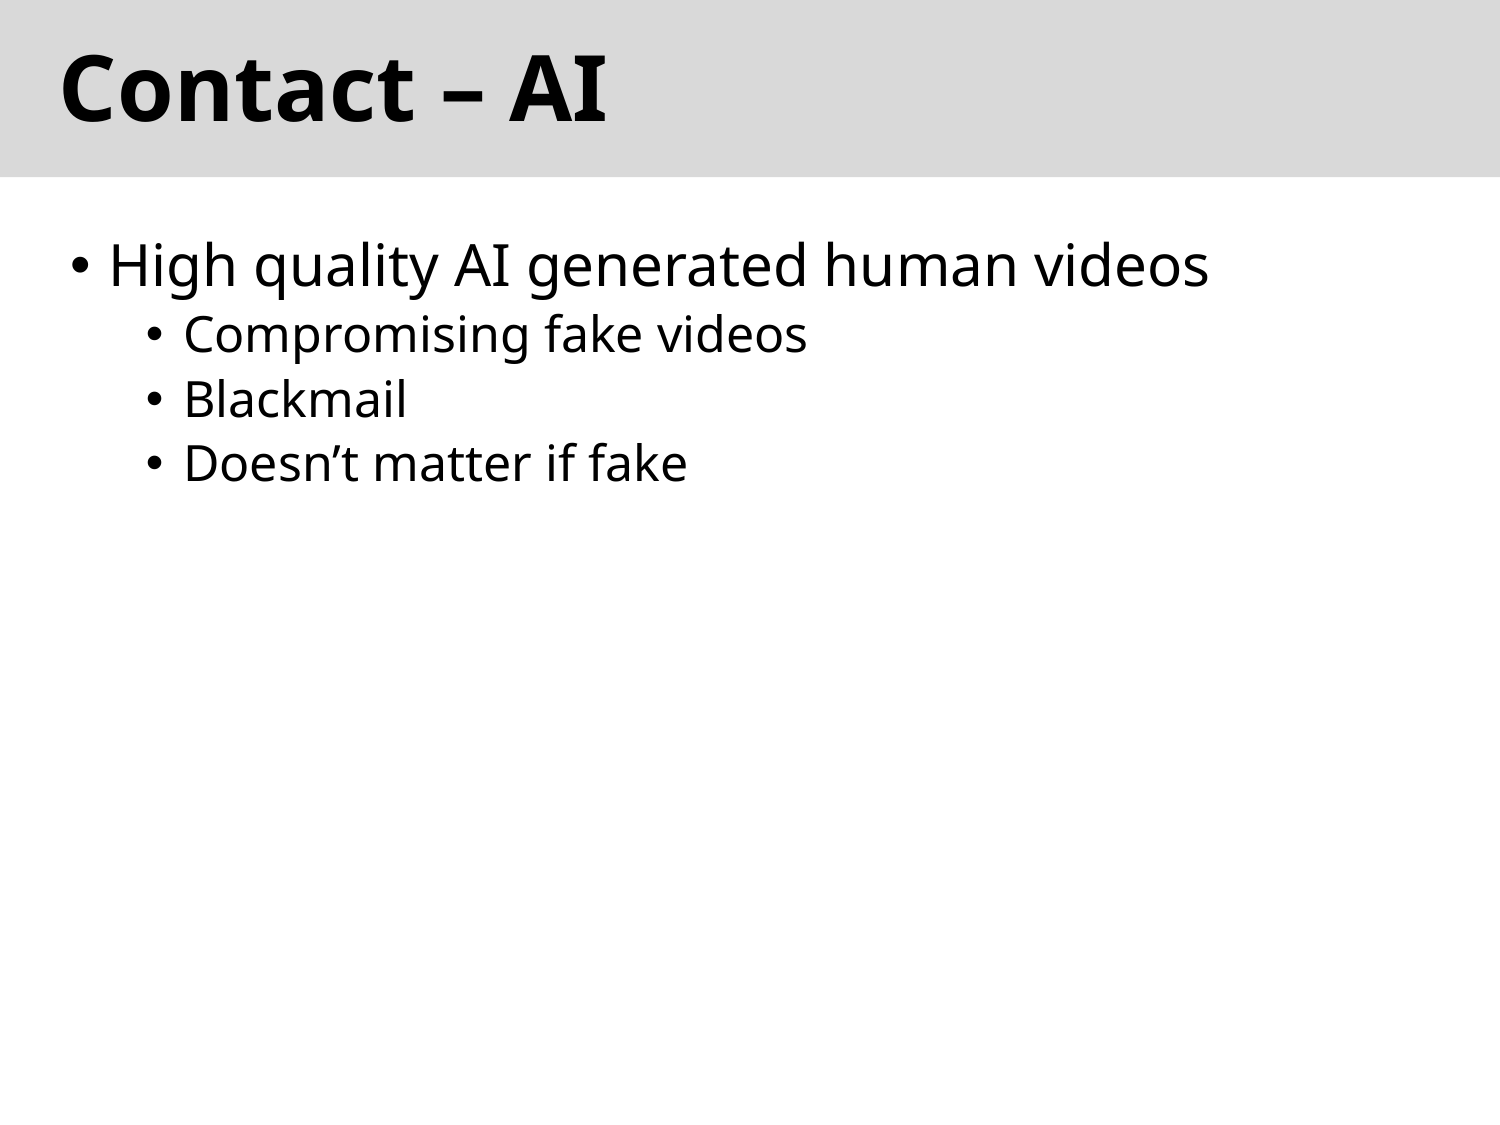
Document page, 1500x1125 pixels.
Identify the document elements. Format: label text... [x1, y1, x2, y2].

title Contact – AI [0, 0, 1500, 177]
list High quality AI generated human videos Compromising fake videos Blackmail Doesn’t matter if fake [0, 177, 1500, 1125]
